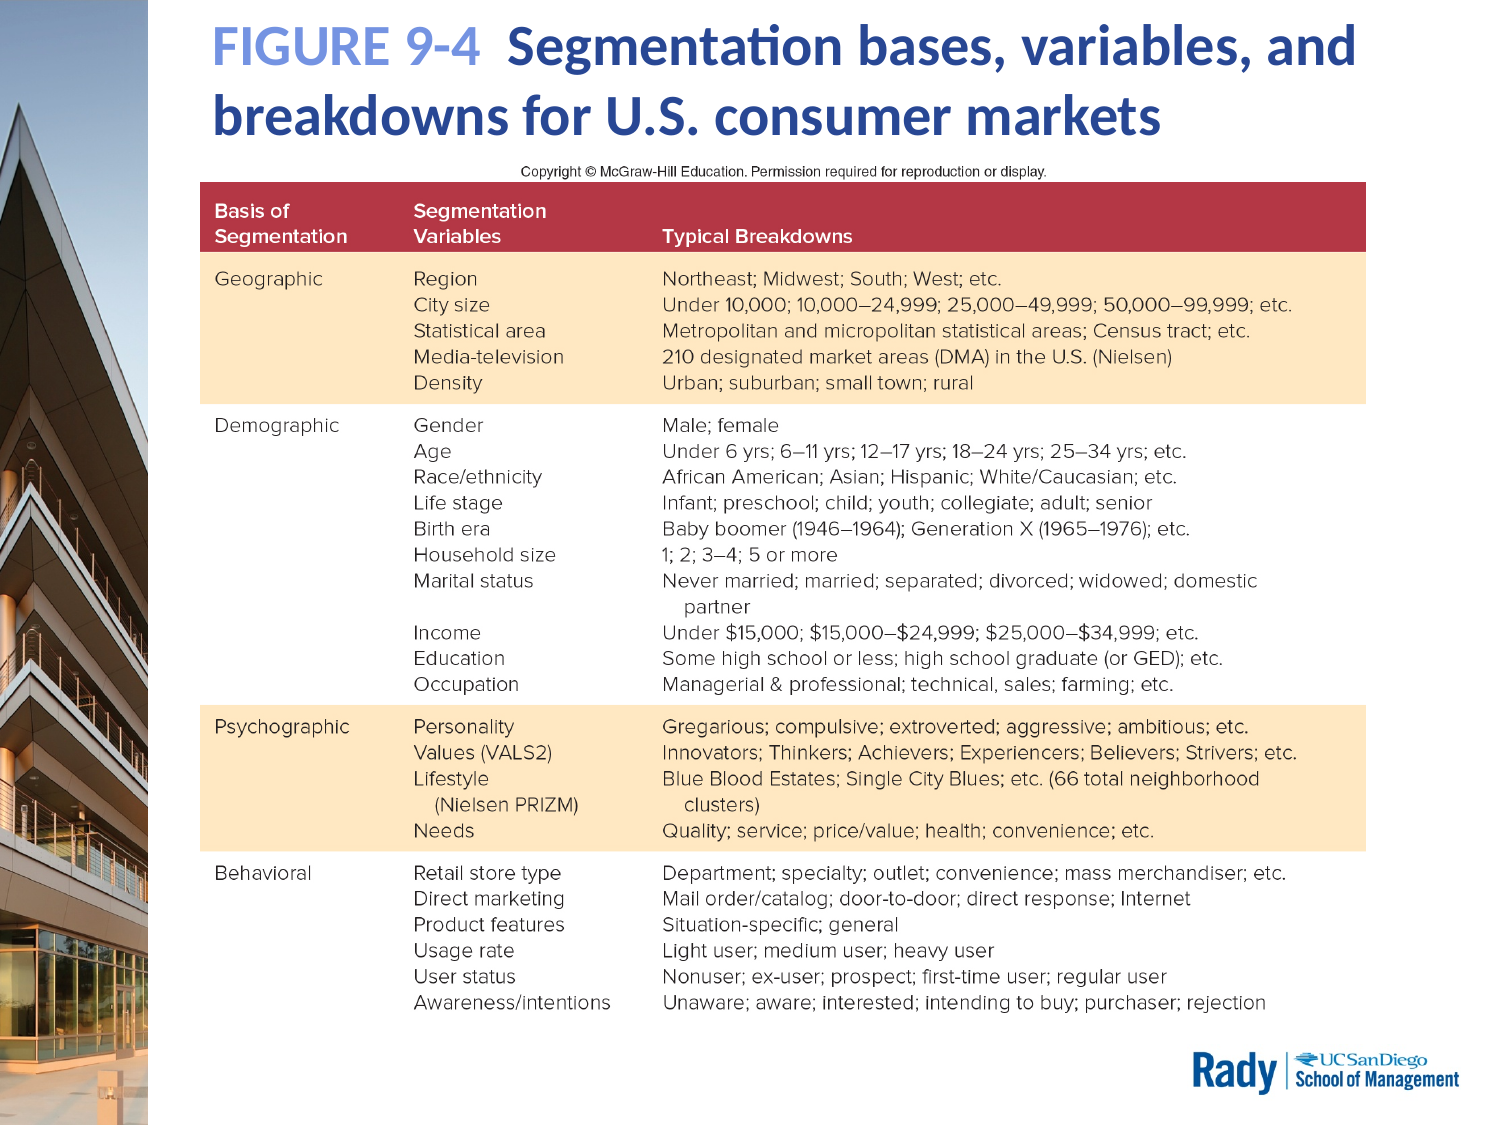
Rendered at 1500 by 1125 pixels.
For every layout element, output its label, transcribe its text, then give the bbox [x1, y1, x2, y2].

title FIGURE 9-4 Segmentation bases, variables, and breakdowns for U.S. consumer markets [197, 18, 1500, 207]
picture [199, 166, 1367, 1013]
picture [1187, 1044, 1463, 1101]
picture [0, 0, 148, 1125]
